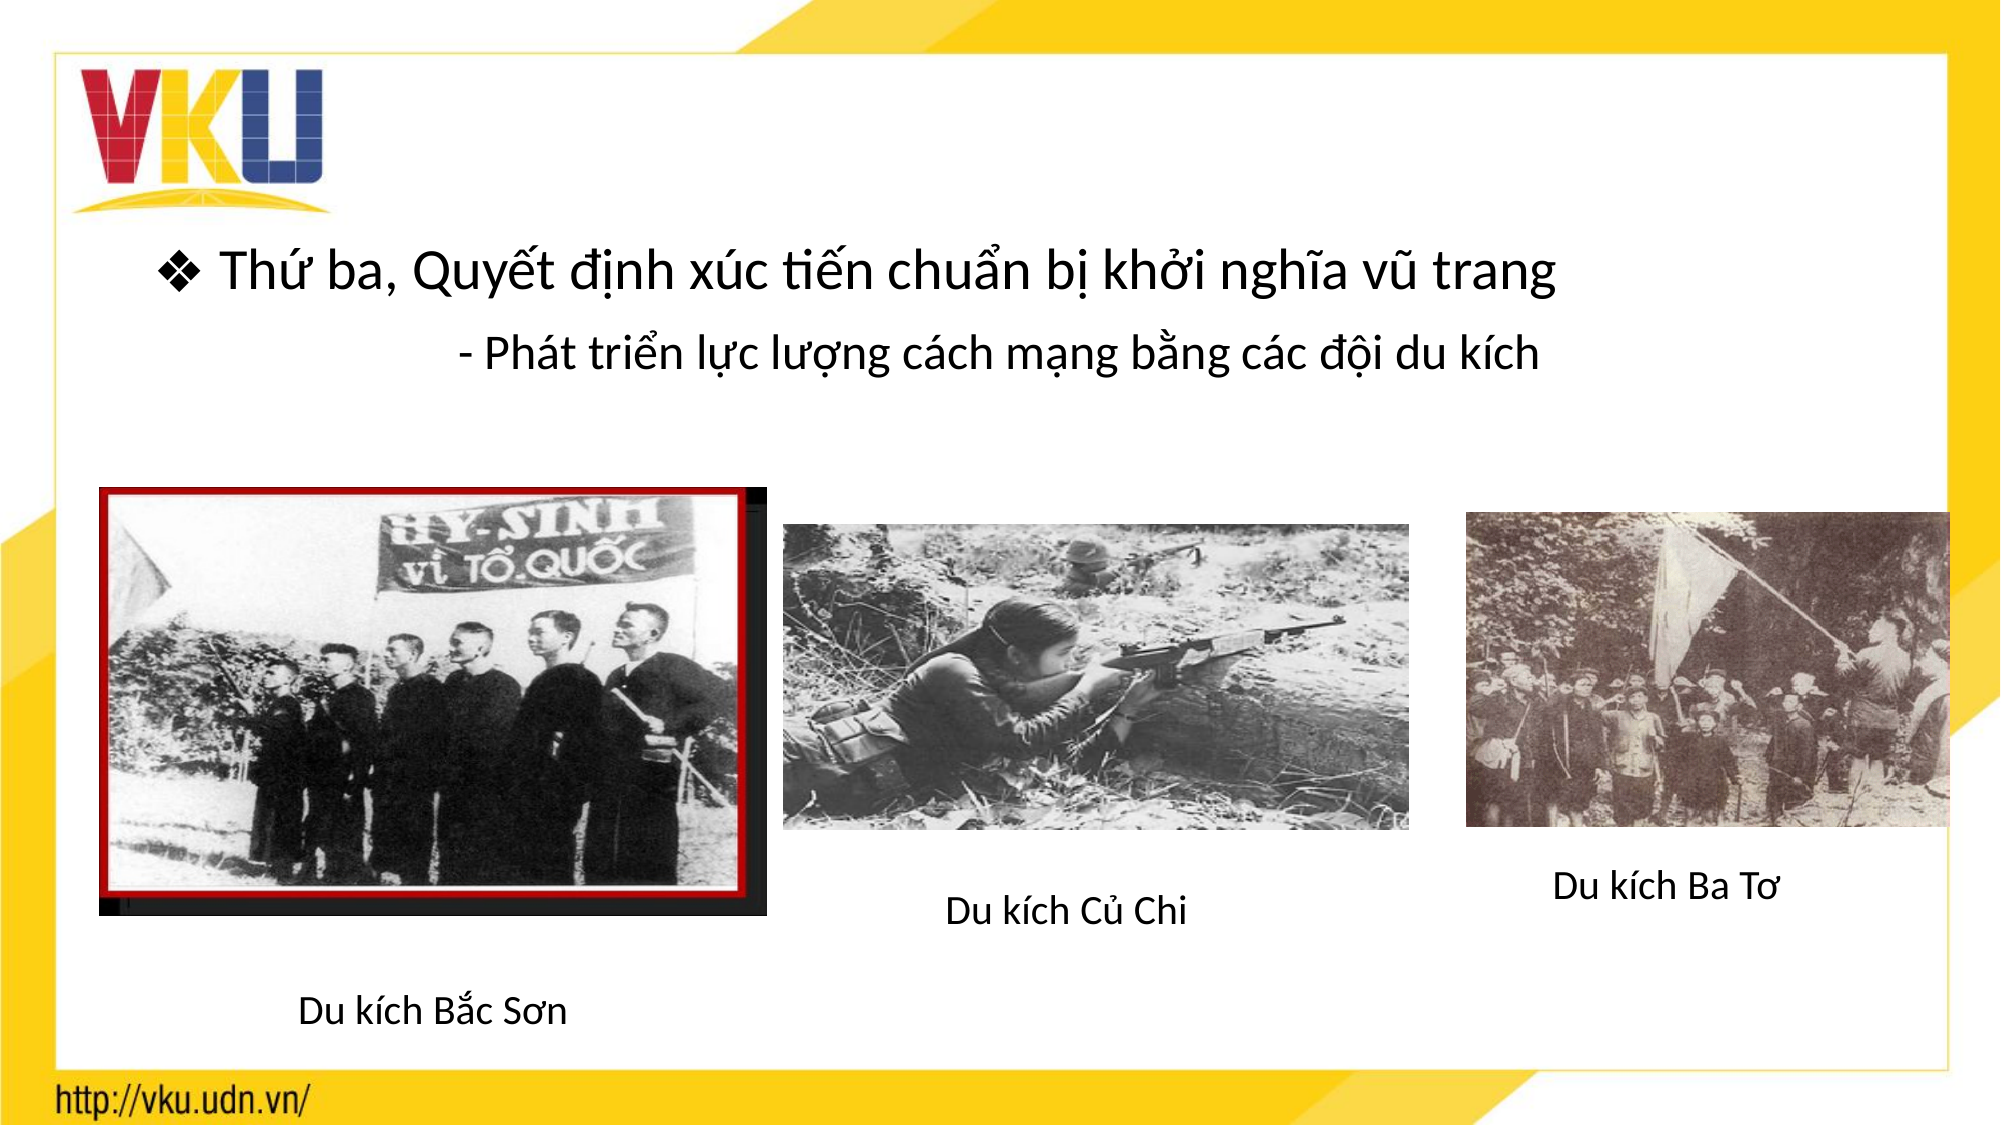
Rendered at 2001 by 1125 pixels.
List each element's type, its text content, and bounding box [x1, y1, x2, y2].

text_box Du kích Bắc Sơn [183, 975, 684, 1040]
text_box Du kích Ba Tơ [1416, 849, 1917, 915]
text_box Thứ ba, Quyết định xúc tiến chuẩn bị khởi nghĩa vũ trang [138, 223, 1789, 309]
text_box - Phát triển lực lượng cách mạng bằng các đội du kích [183, 312, 1817, 388]
text_box Du kích Củ Chi [816, 875, 1317, 940]
picture [0, 0, 2001, 1125]
